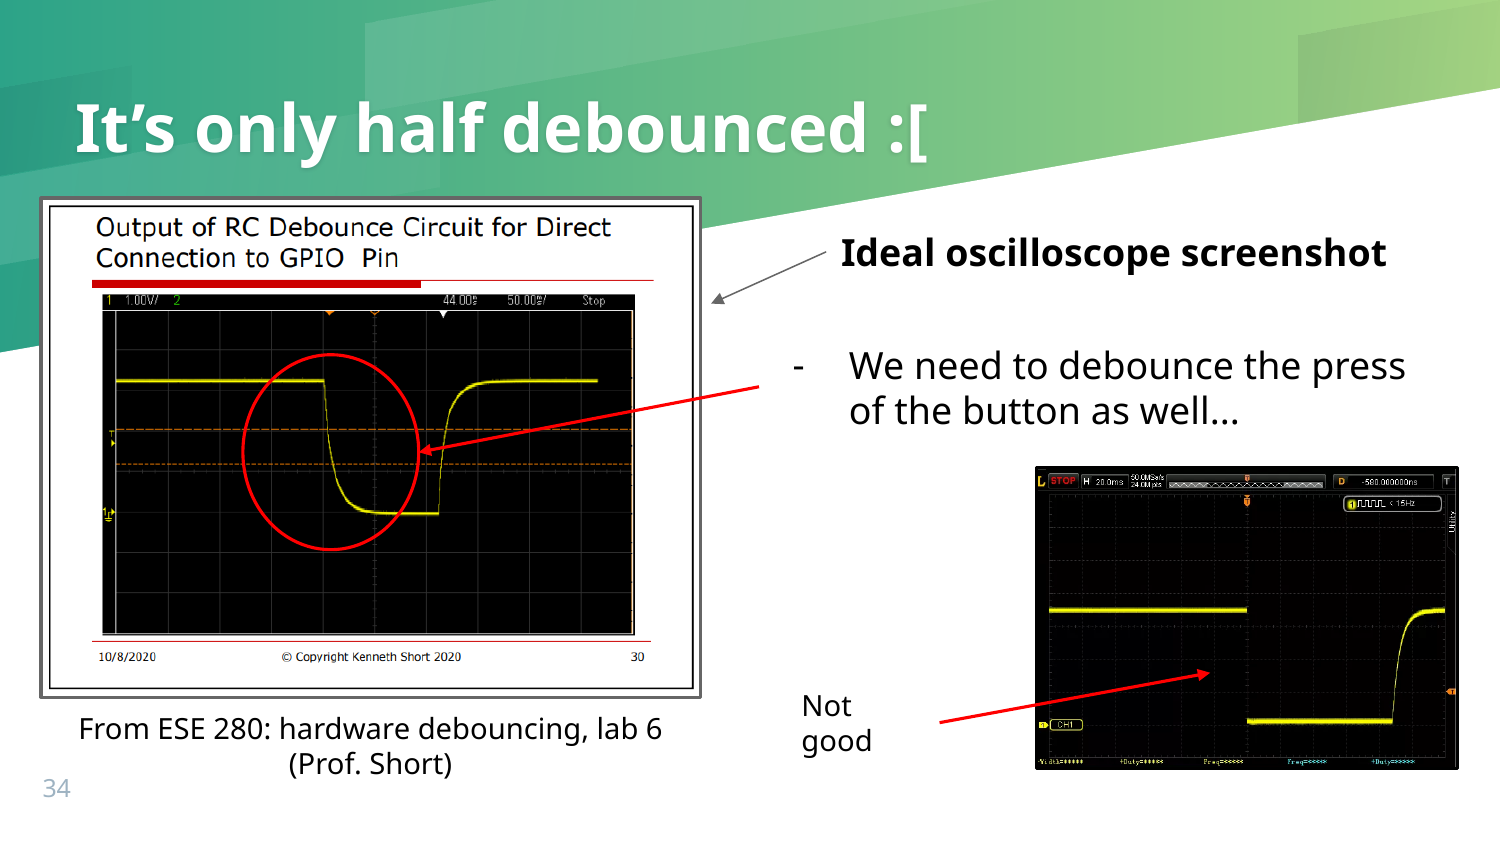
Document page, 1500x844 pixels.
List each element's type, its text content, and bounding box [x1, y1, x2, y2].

title It’s only half debounced :[ [75, 0, 975, 253]
slide_number ‹#› [42, 766, 122, 807]
text_box Not good [786, 672, 940, 773]
text_box From ESE 280: hardware debouncing, lab 6 (Prof. Short) [53, 704, 689, 796]
text_box Ideal oscilloscope screenshot [826, 214, 1431, 290]
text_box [939, 672, 1211, 706]
picture [42, 199, 700, 696]
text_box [710, 251, 827, 304]
text_box We need to debounce the press of the button as well... [758, 326, 1456, 447]
picture [1037, 468, 1456, 767]
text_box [418, 387, 760, 453]
